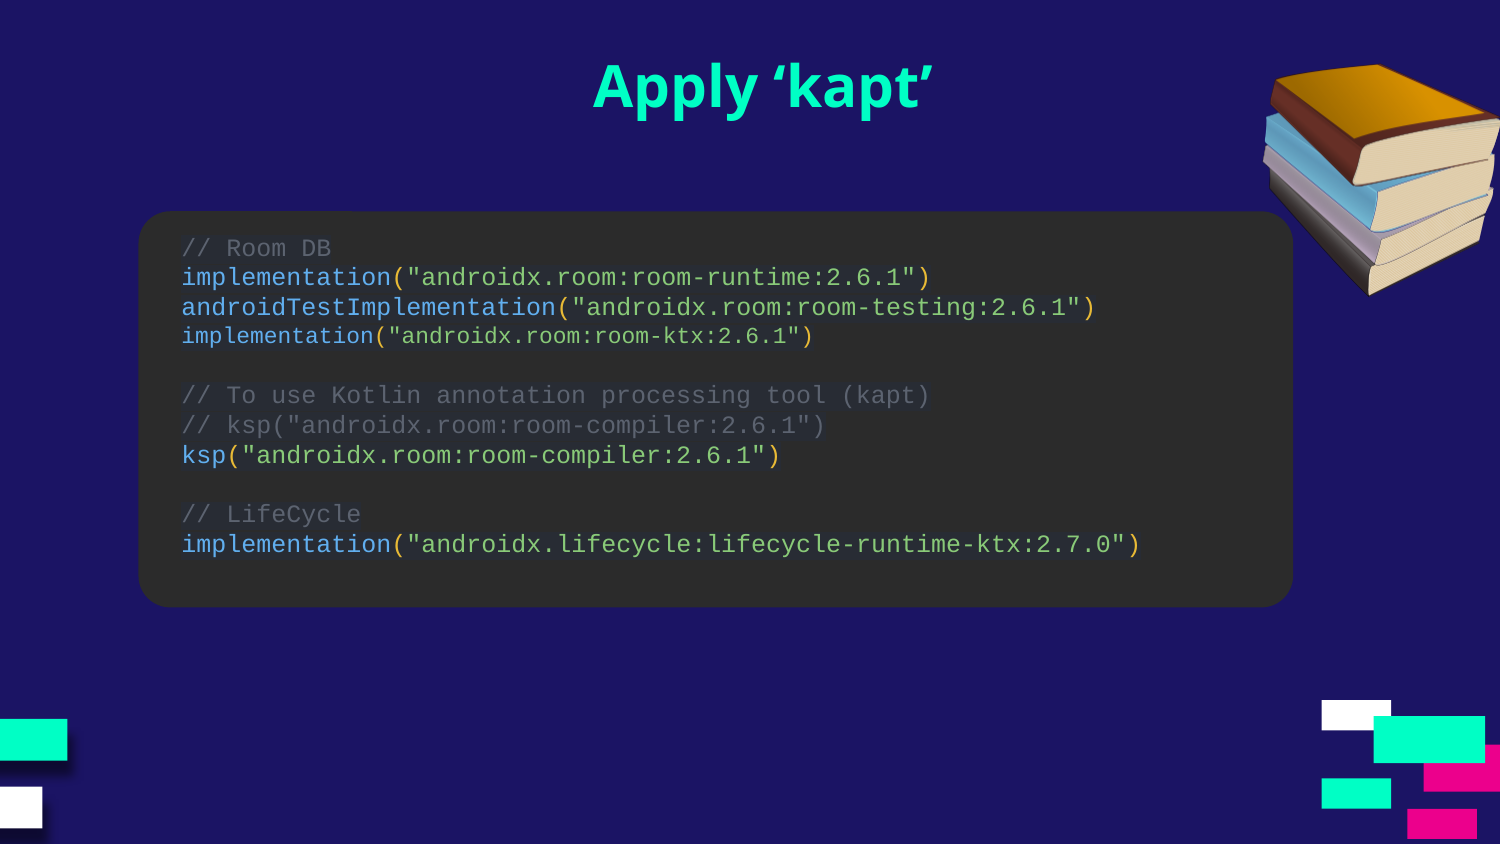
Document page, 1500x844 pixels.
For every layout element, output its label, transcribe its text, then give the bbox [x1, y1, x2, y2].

text_box [1321, 778, 1392, 809]
text_box [0, 786, 43, 829]
text_box [1321, 700, 1392, 731]
text_box [1423, 744, 1500, 792]
text_box // Room DB implementation("androidx.room:room-runtime:2.6.1") androidTestImplementation("androidx.room:room-testing:2.6.1") implementation("androidx.room:room-ktx:2.6.1") // To use Kotlin annotation processing tool (kapt) // ksp("androidx.room:room-compiler:2.6.1") ksp("androidx.room:room-compiler:2.6.1") // LifeCycle implementation("androidx.lifecycle:lifecycle-runtime-ktx:2.7.0") [138, 211, 1294, 608]
title Apply ‘kapt’ [427, 33, 1100, 144]
text_box [1407, 808, 1477, 839]
text_box [1373, 716, 1486, 764]
picture [1256, 55, 1500, 306]
text_box [0, 718, 68, 761]
